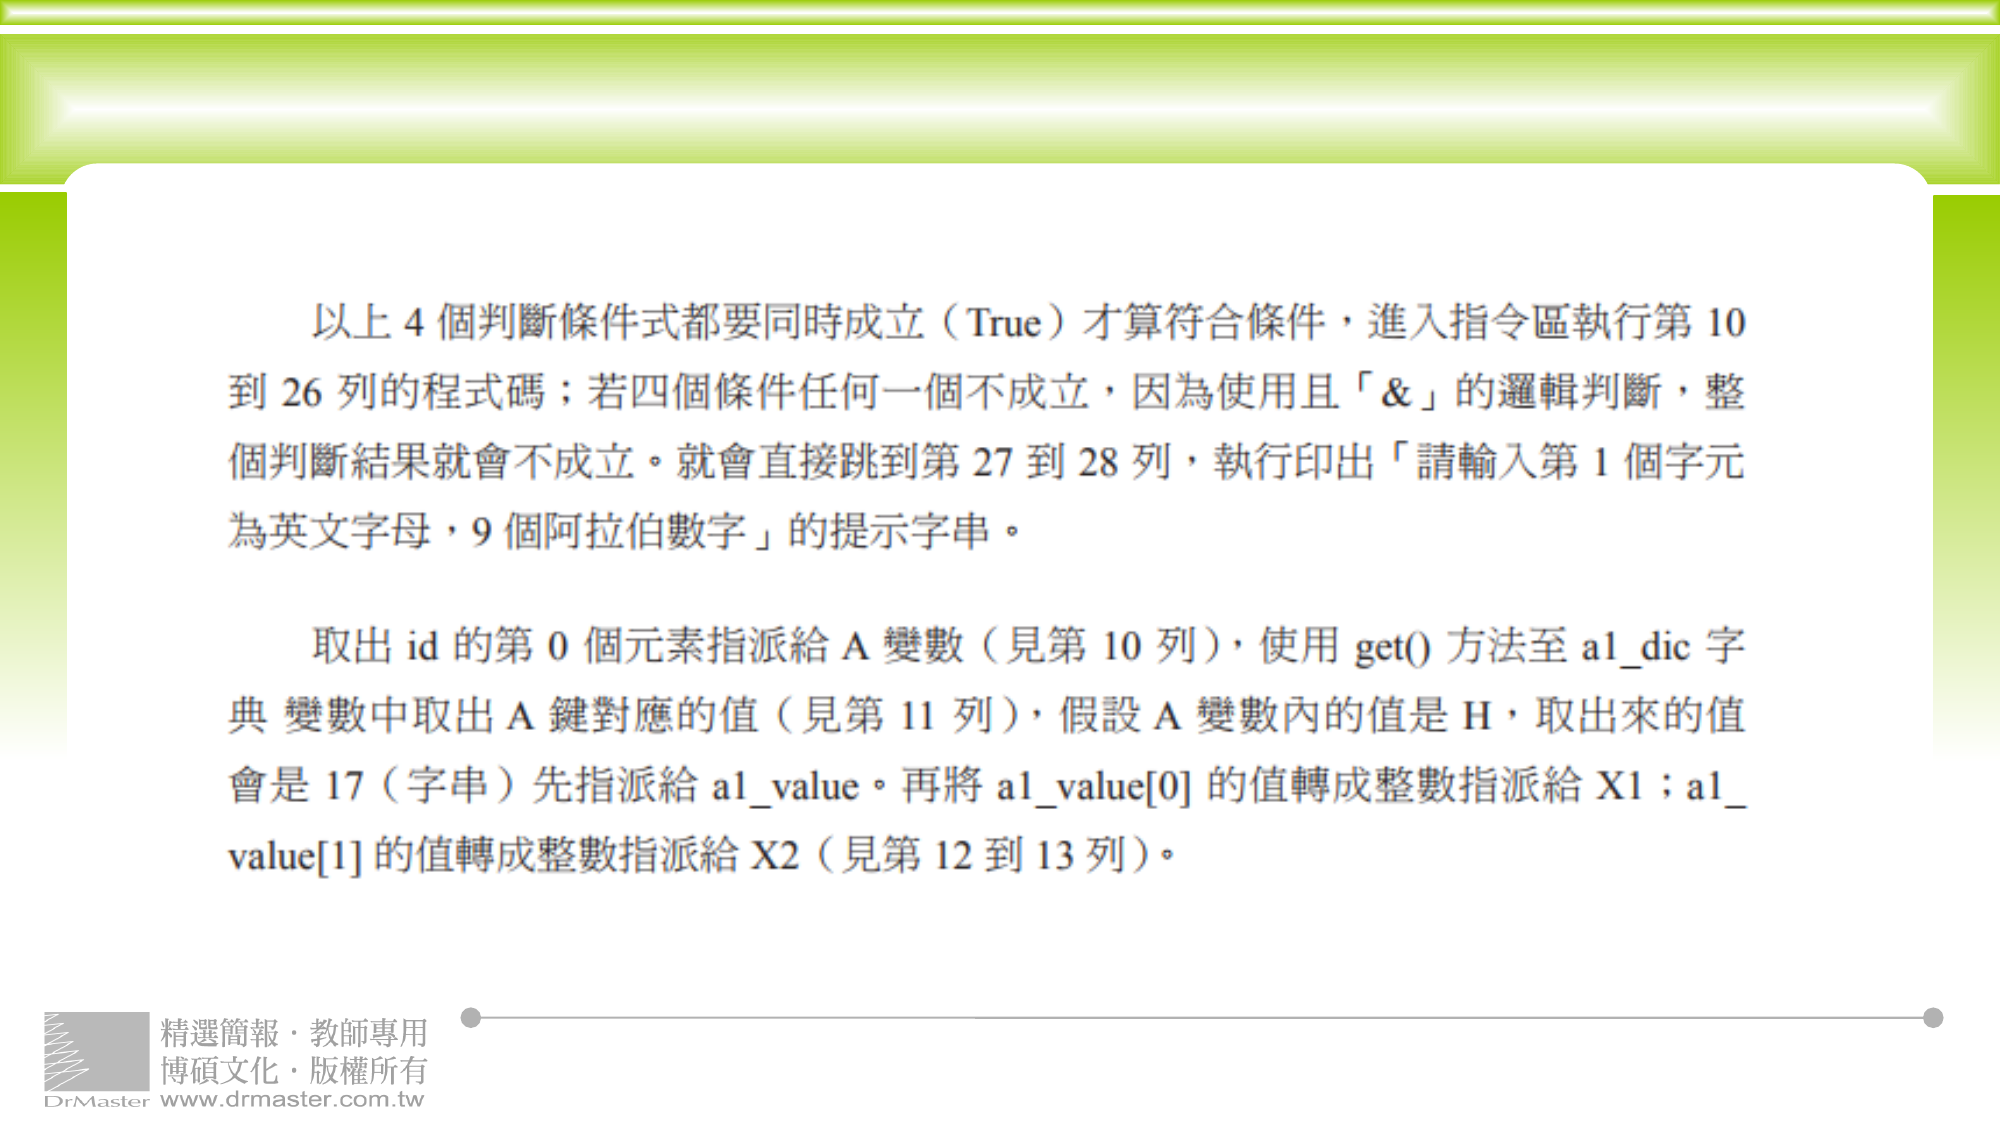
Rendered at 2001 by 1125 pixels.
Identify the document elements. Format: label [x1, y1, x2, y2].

list [181, 281, 1819, 887]
picture [44, 1012, 429, 1110]
